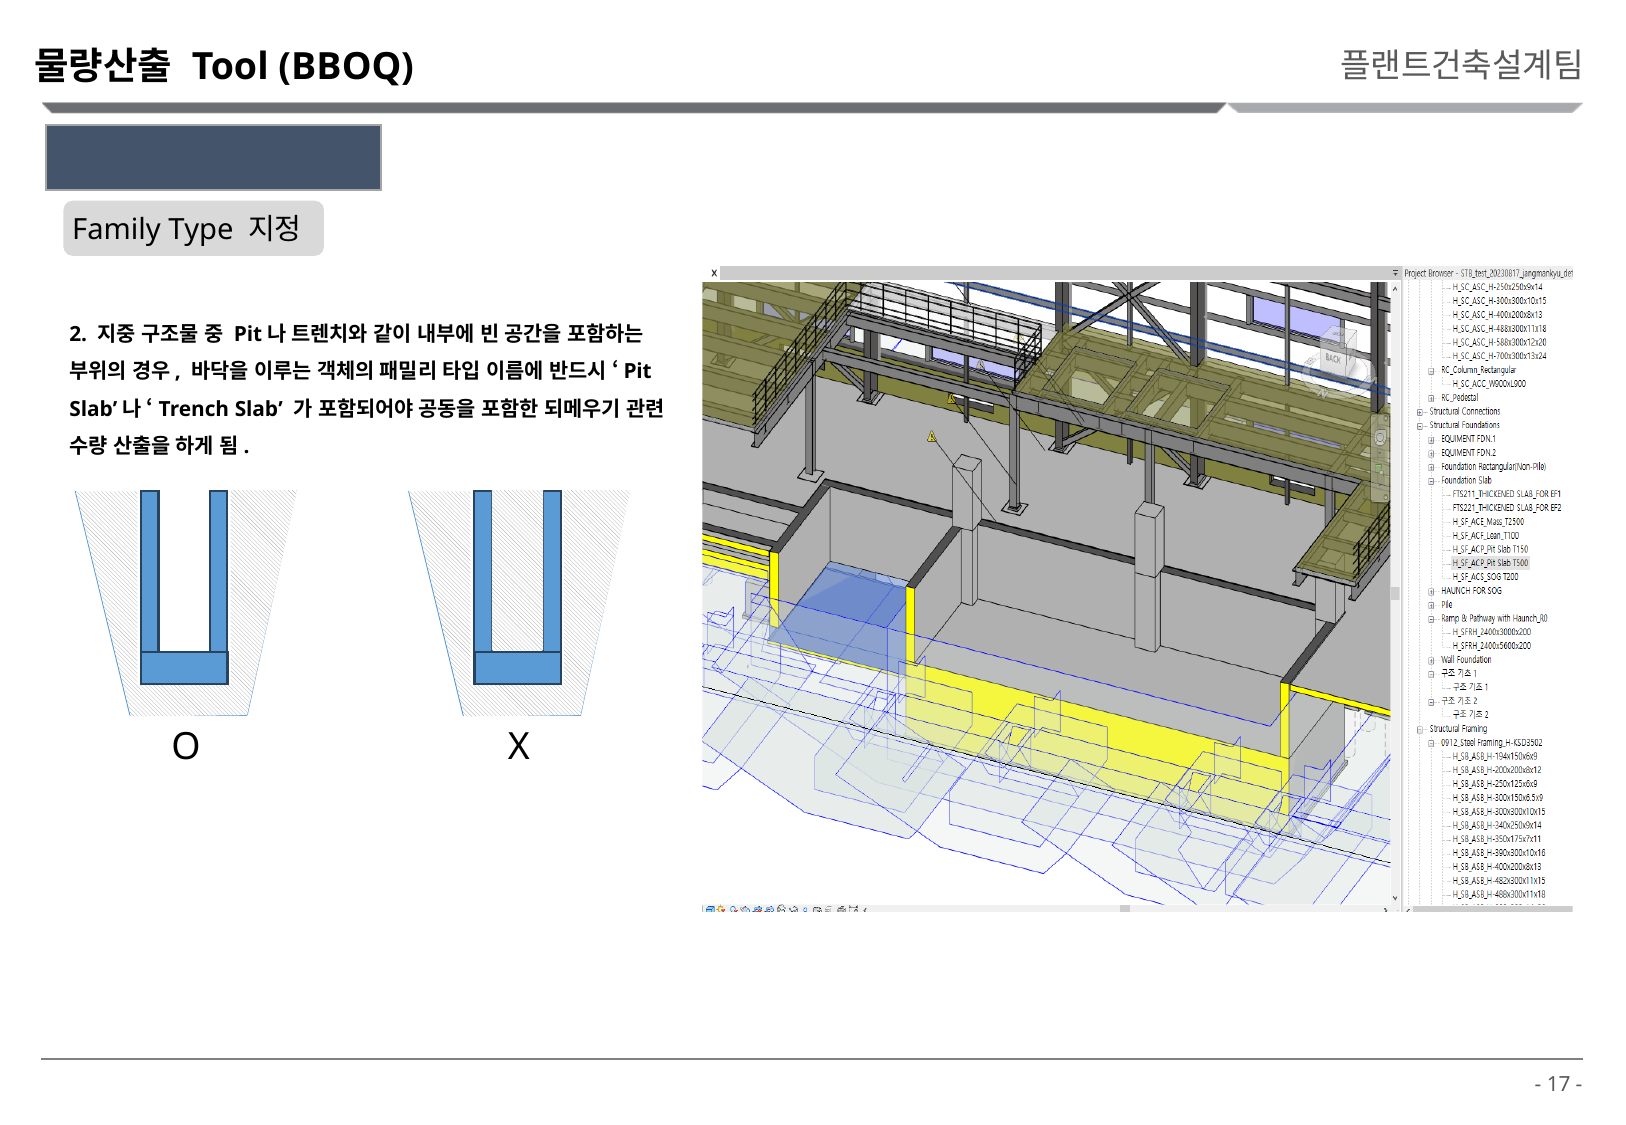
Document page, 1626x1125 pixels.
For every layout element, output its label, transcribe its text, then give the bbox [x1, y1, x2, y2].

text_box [408, 491, 630, 716]
text_box 3. Revit Modeling [45, 124, 382, 191]
text_box 2. 지중 구조물 중 Pit나 트렌치와 같이 내부에 빈 공간을 포함하는 부위의 경우, 바닥을 이루는 객체의 패밀리 타입 이름에 반드시 ‘Pit Slab’나 ‘Trench Slab’ 가 포함되어야 공동을 포함한 되메우기 관련 수량 산출을 하게 됨. [45, 301, 692, 1061]
text_box O [156, 716, 216, 775]
text_box 물량산출 Tool (BBOQ) [19, 34, 429, 95]
picture [42, 102, 1583, 114]
picture [702, 266, 1573, 912]
text_box X [493, 716, 545, 775]
text_box 플랜트건축설계팀 [1339, 43, 1584, 84]
text_box Family Type 지정 [62, 199, 326, 257]
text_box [75, 491, 296, 716]
